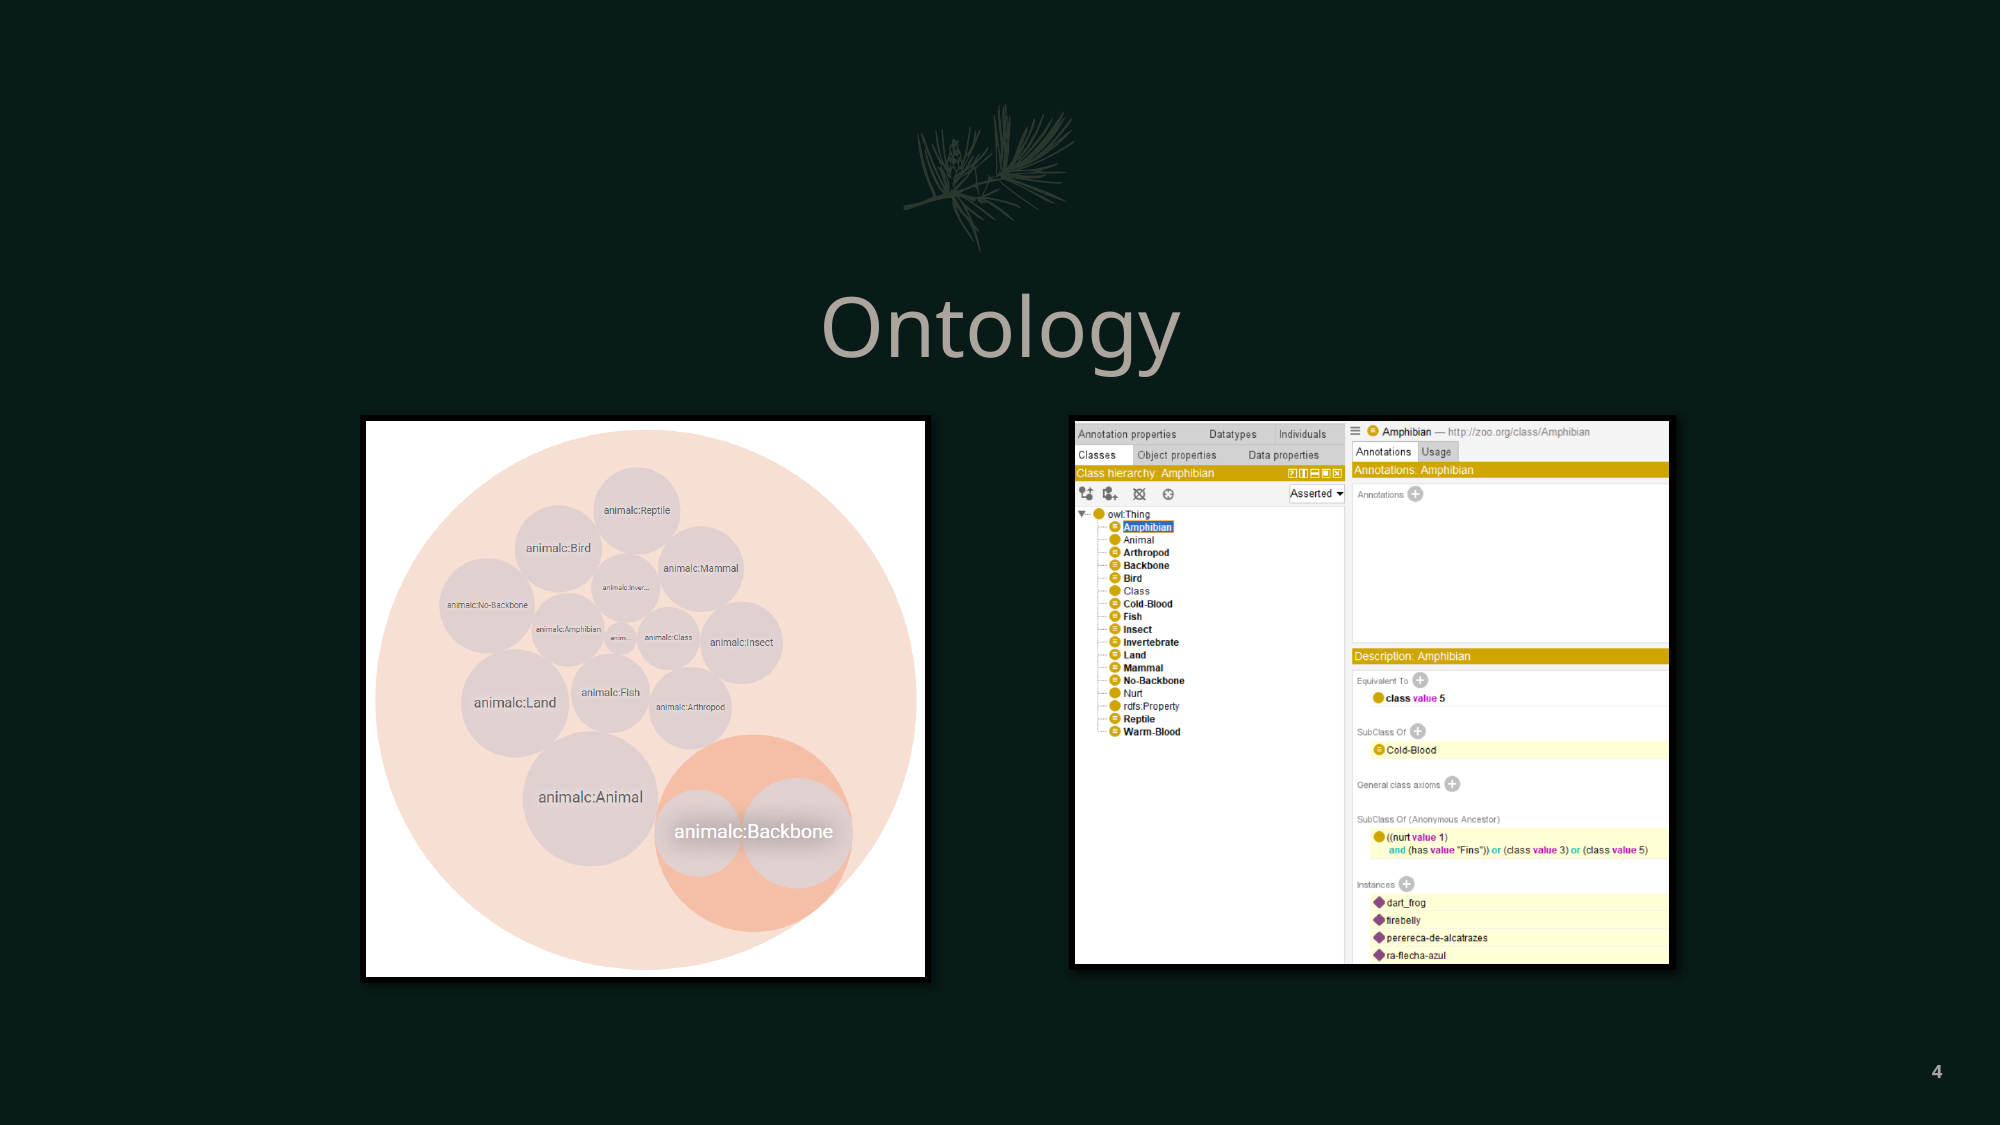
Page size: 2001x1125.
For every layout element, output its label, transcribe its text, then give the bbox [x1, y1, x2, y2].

slide_number 4 [1725, 1042, 1958, 1103]
picture [1074, 421, 1670, 964]
picture [366, 421, 926, 977]
title Ontology [107, 275, 1894, 373]
